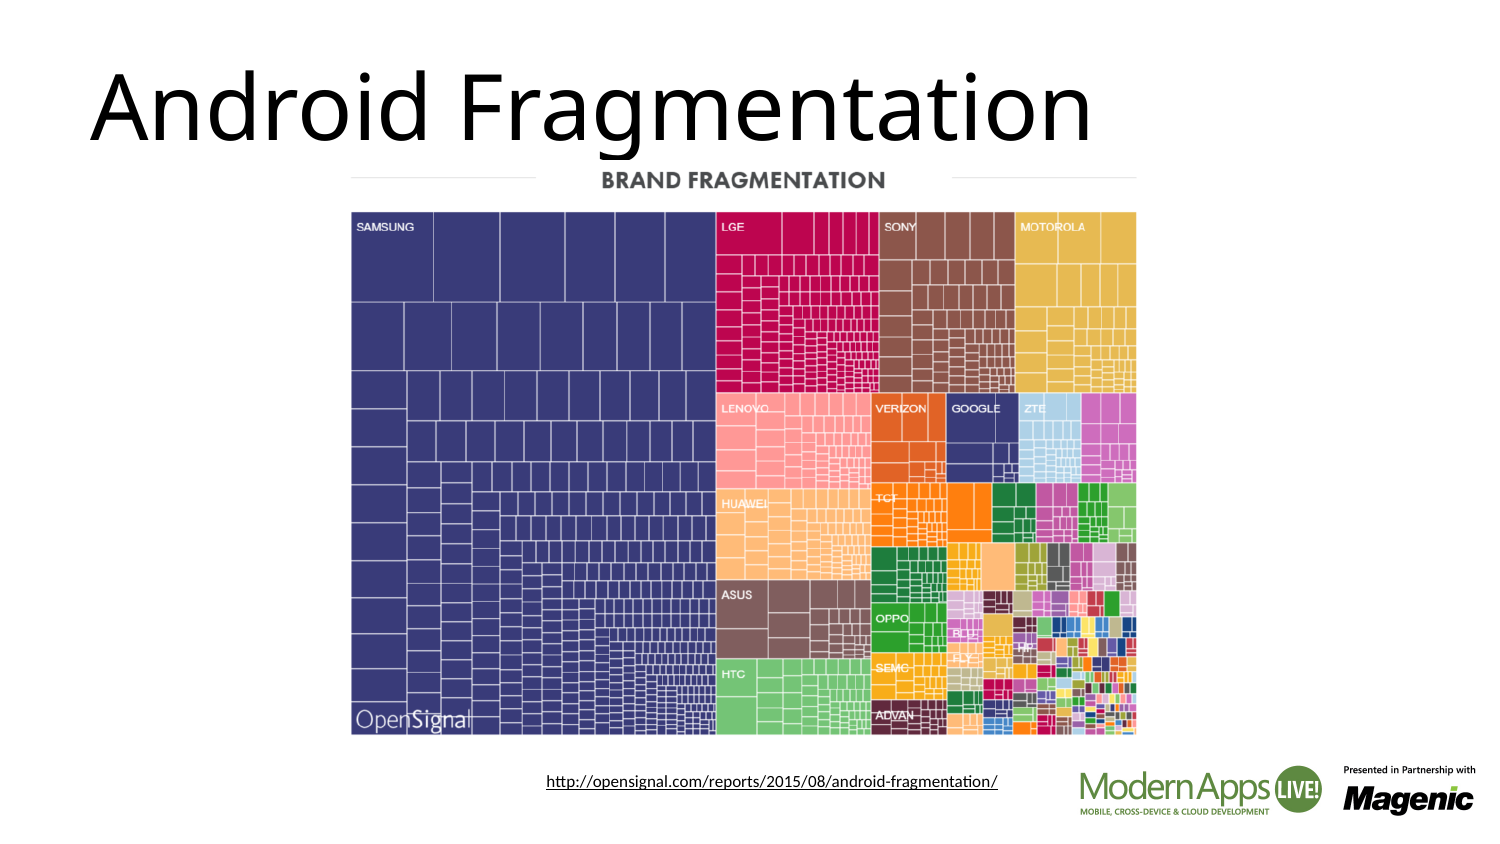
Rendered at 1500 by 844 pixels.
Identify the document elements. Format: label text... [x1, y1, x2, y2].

picture [0, 0, 1500, 844]
title Android Fragmentation [74, 33, 1426, 175]
text_box http://opensignal.com/reports/2015/08/android-fragmentation/ [22, 764, 1478, 844]
